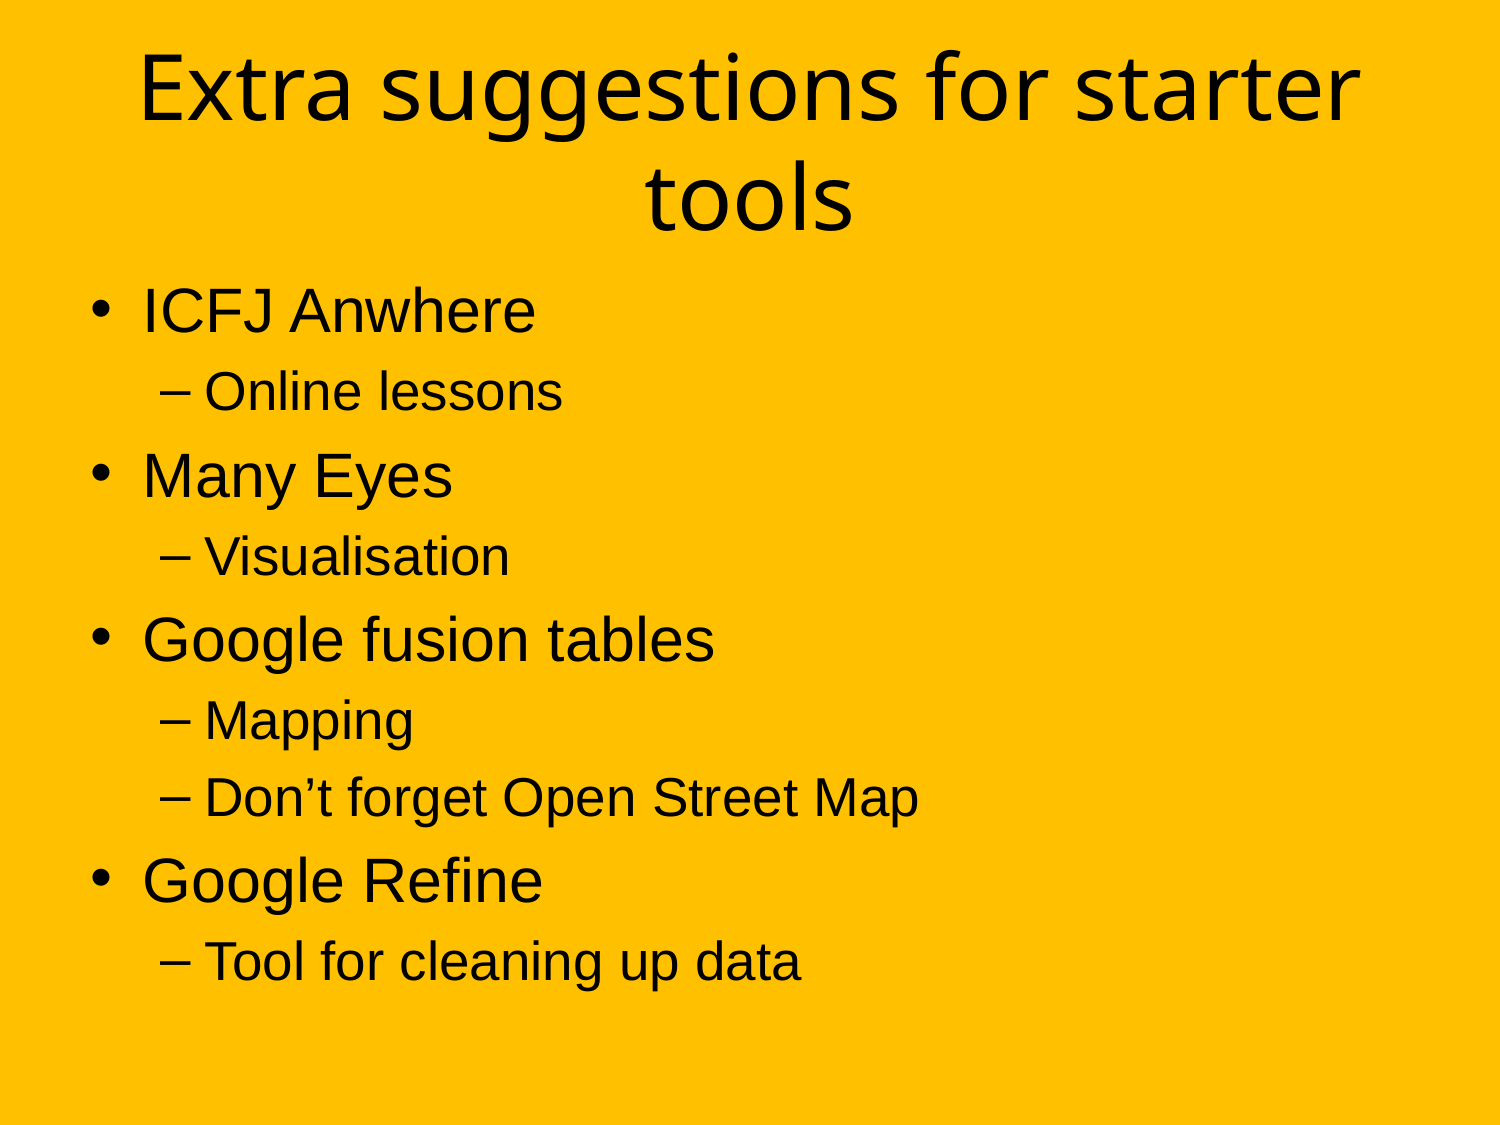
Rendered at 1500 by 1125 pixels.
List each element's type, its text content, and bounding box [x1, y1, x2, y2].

title Extra suggestions for starter tools [75, 45, 1425, 233]
list ICFJ Anwhere Online lessons Many Eyes Visualisation Google fusion tables Mapping Don’t forget Open Street Map Google Refine Tool for cleaning up data [75, 262, 1425, 1005]
